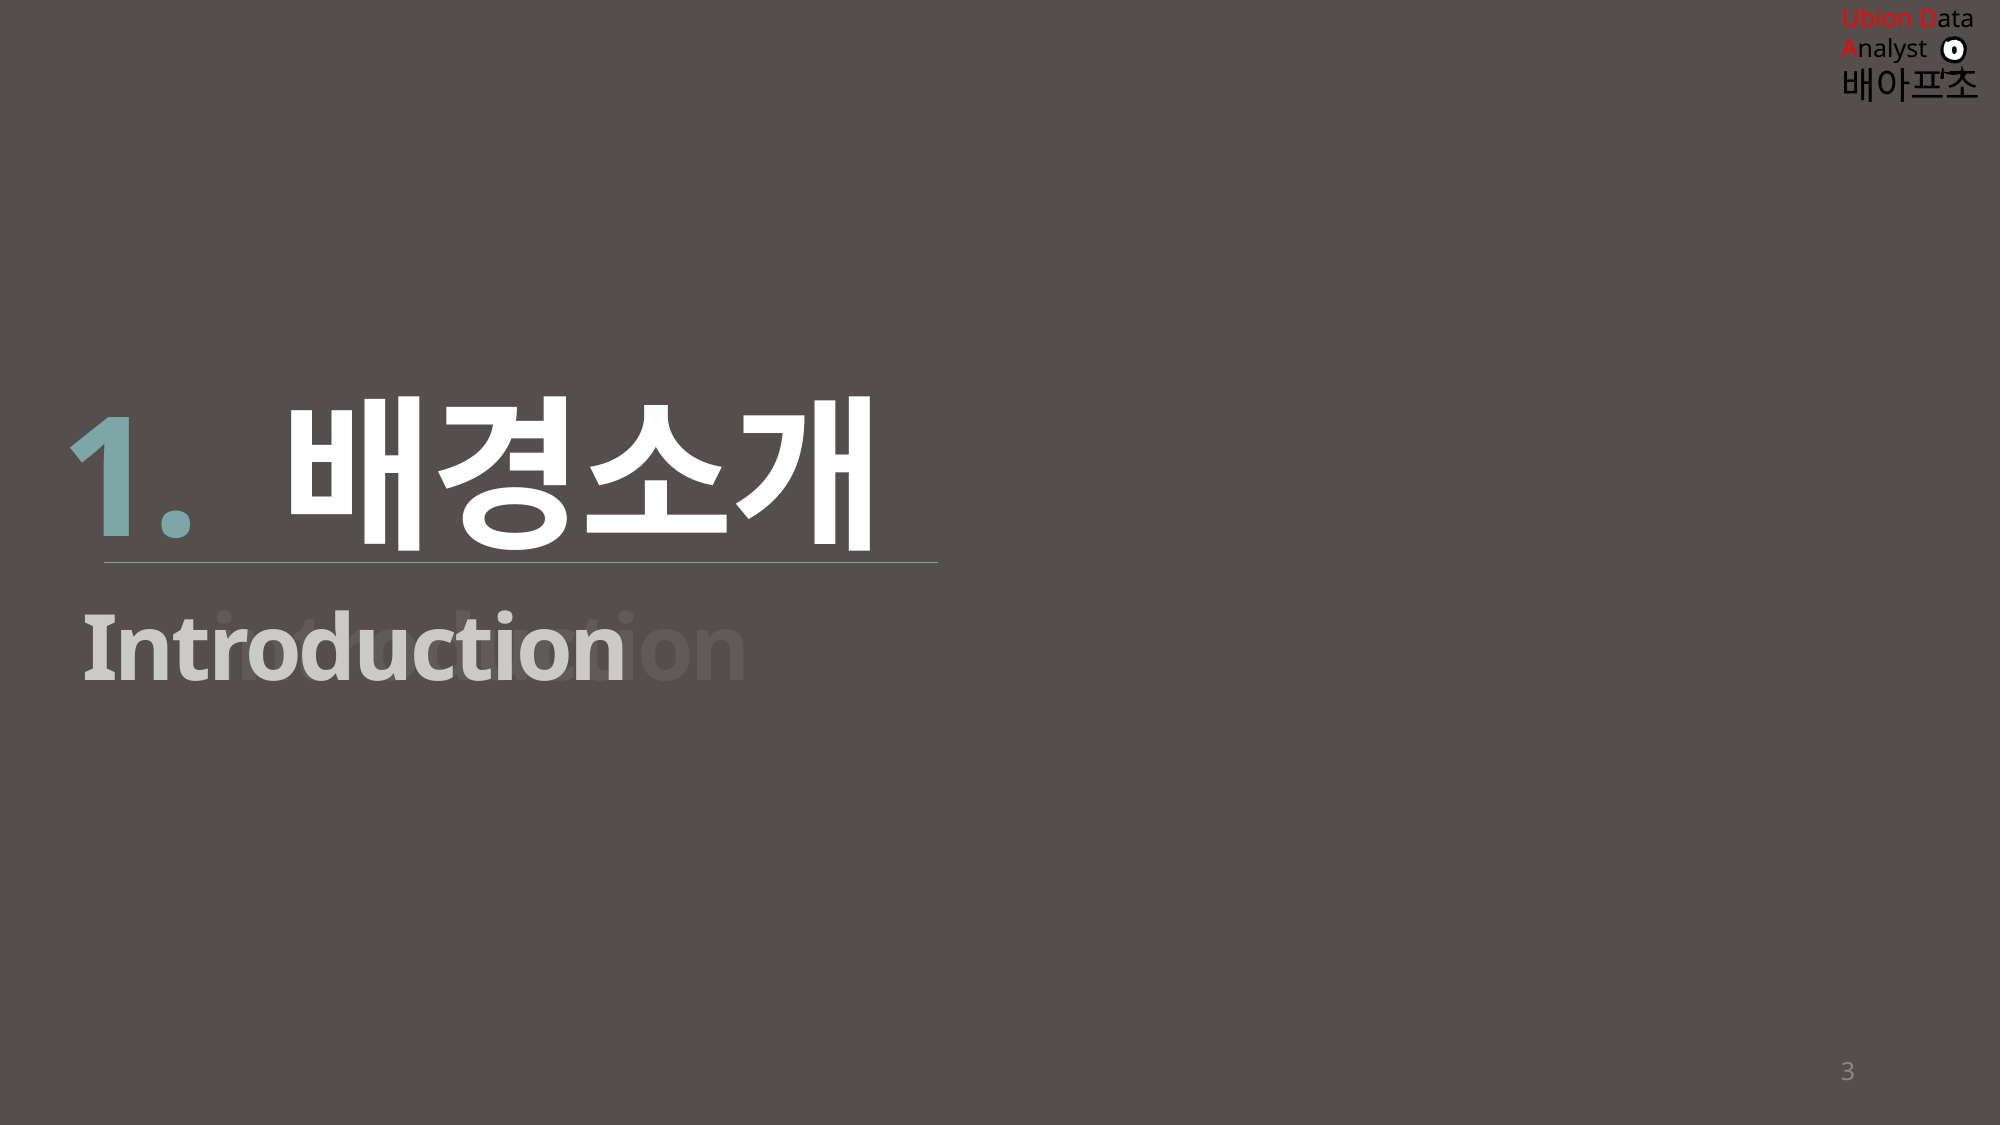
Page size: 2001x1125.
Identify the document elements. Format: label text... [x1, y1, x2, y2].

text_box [93, 362, 938, 790]
slide_number 3 [1831, 1049, 1864, 1096]
